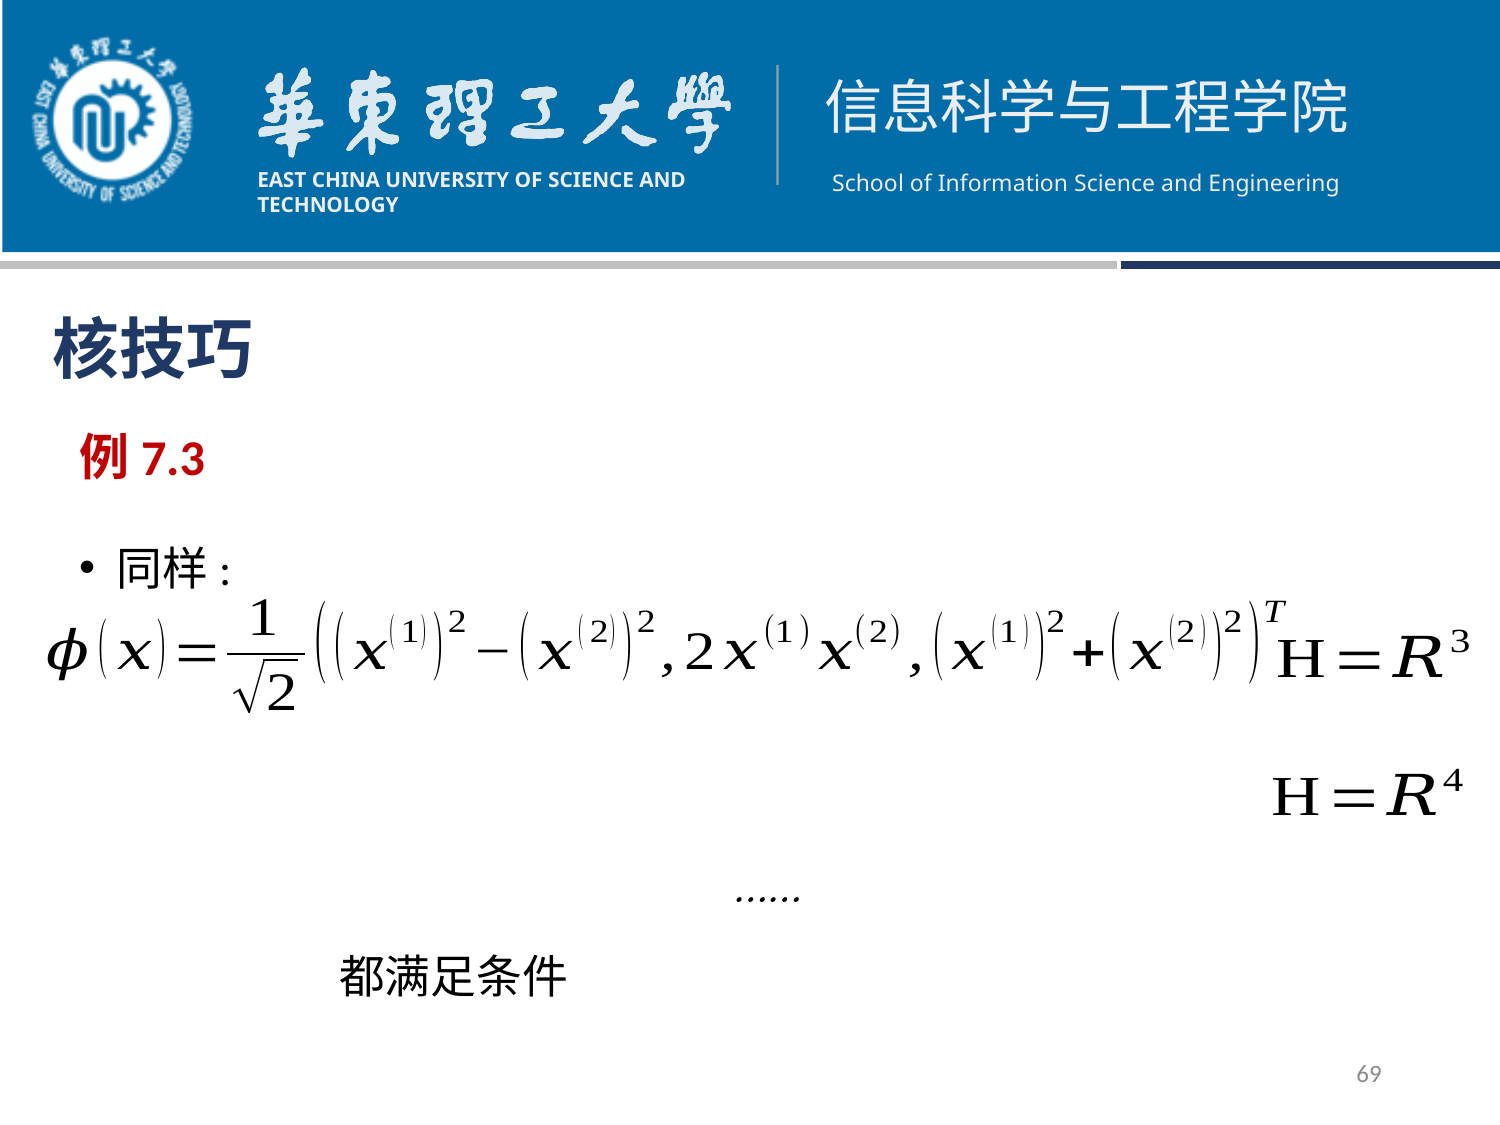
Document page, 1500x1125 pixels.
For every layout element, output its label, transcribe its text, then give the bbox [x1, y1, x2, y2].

picture [22, 32, 202, 214]
slide_number 69 [1059, 1042, 1397, 1103]
list 例7.3 同样: [64, 433, 1398, 631]
text_box …… [718, 858, 904, 918]
text_box 核技巧 [41, 269, 1423, 433]
